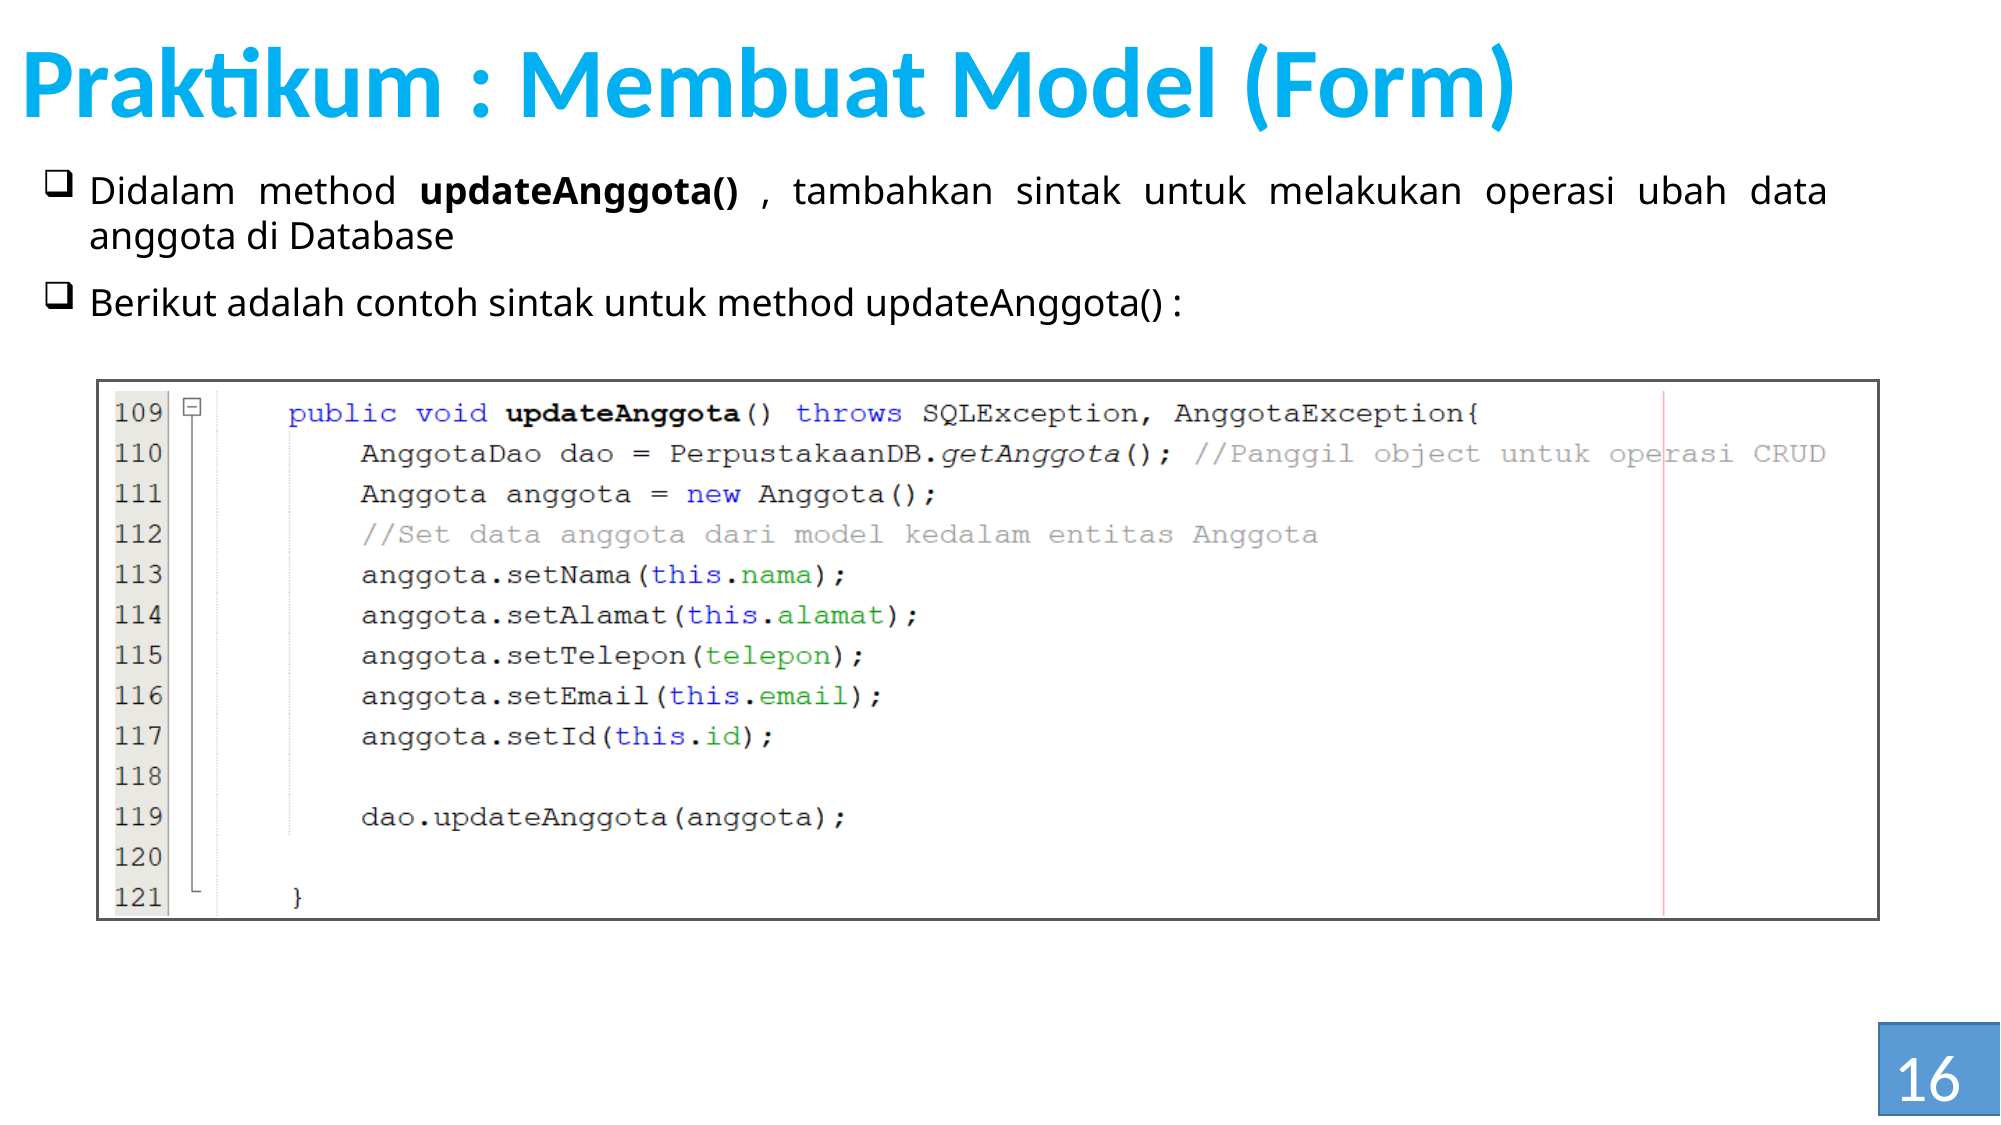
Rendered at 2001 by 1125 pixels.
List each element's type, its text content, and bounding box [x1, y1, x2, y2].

picture [115, 391, 1844, 916]
text_box 16 [1878, 1027, 2000, 1122]
text_box Praktikum : Membuat Model (Form) [6, 10, 1939, 146]
text_box [96, 379, 1880, 921]
text_box Didalam method updateAnggota() , tambahkan sintak untuk melakukan operasi ubah data anggota di Database [27, 151, 1844, 263]
text_box [1878, 1022, 2000, 1027]
text_box Berikut adalah contoh sintak untuk method updateAnggota() : [27, 263, 1879, 349]
